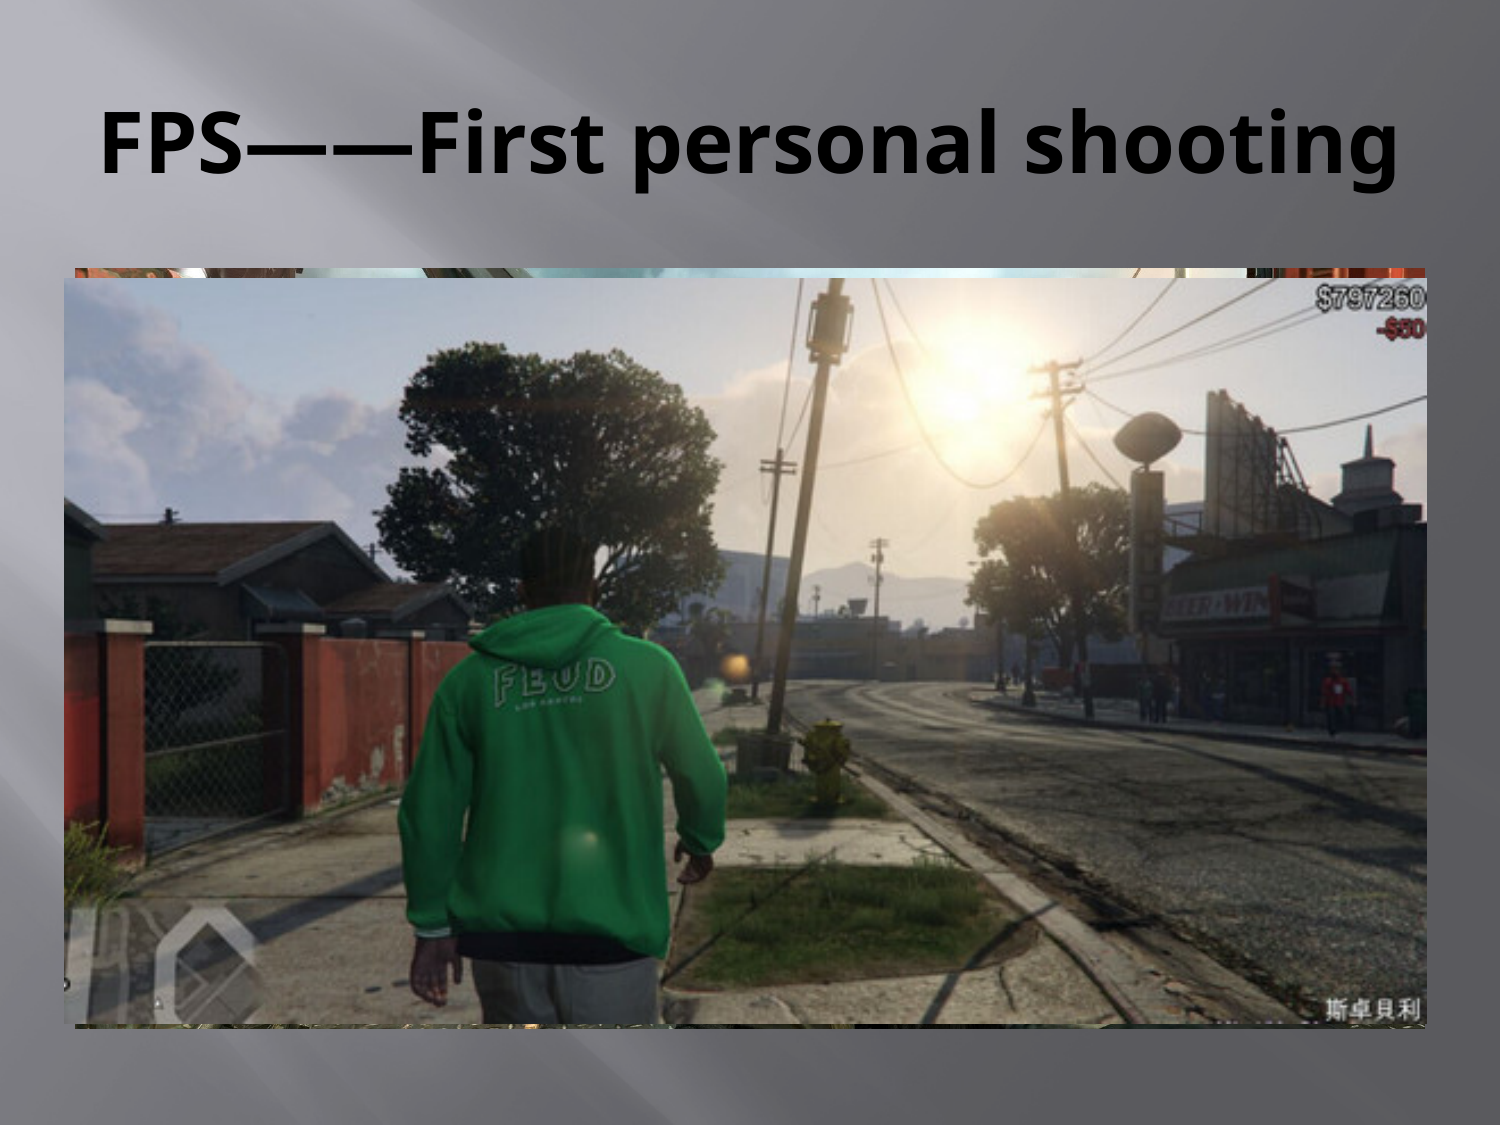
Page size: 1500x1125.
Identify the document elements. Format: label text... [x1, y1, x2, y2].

title FPS——First personal shooting [75, 45, 1425, 233]
picture [64, 278, 1427, 1024]
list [74, 268, 1426, 278]
